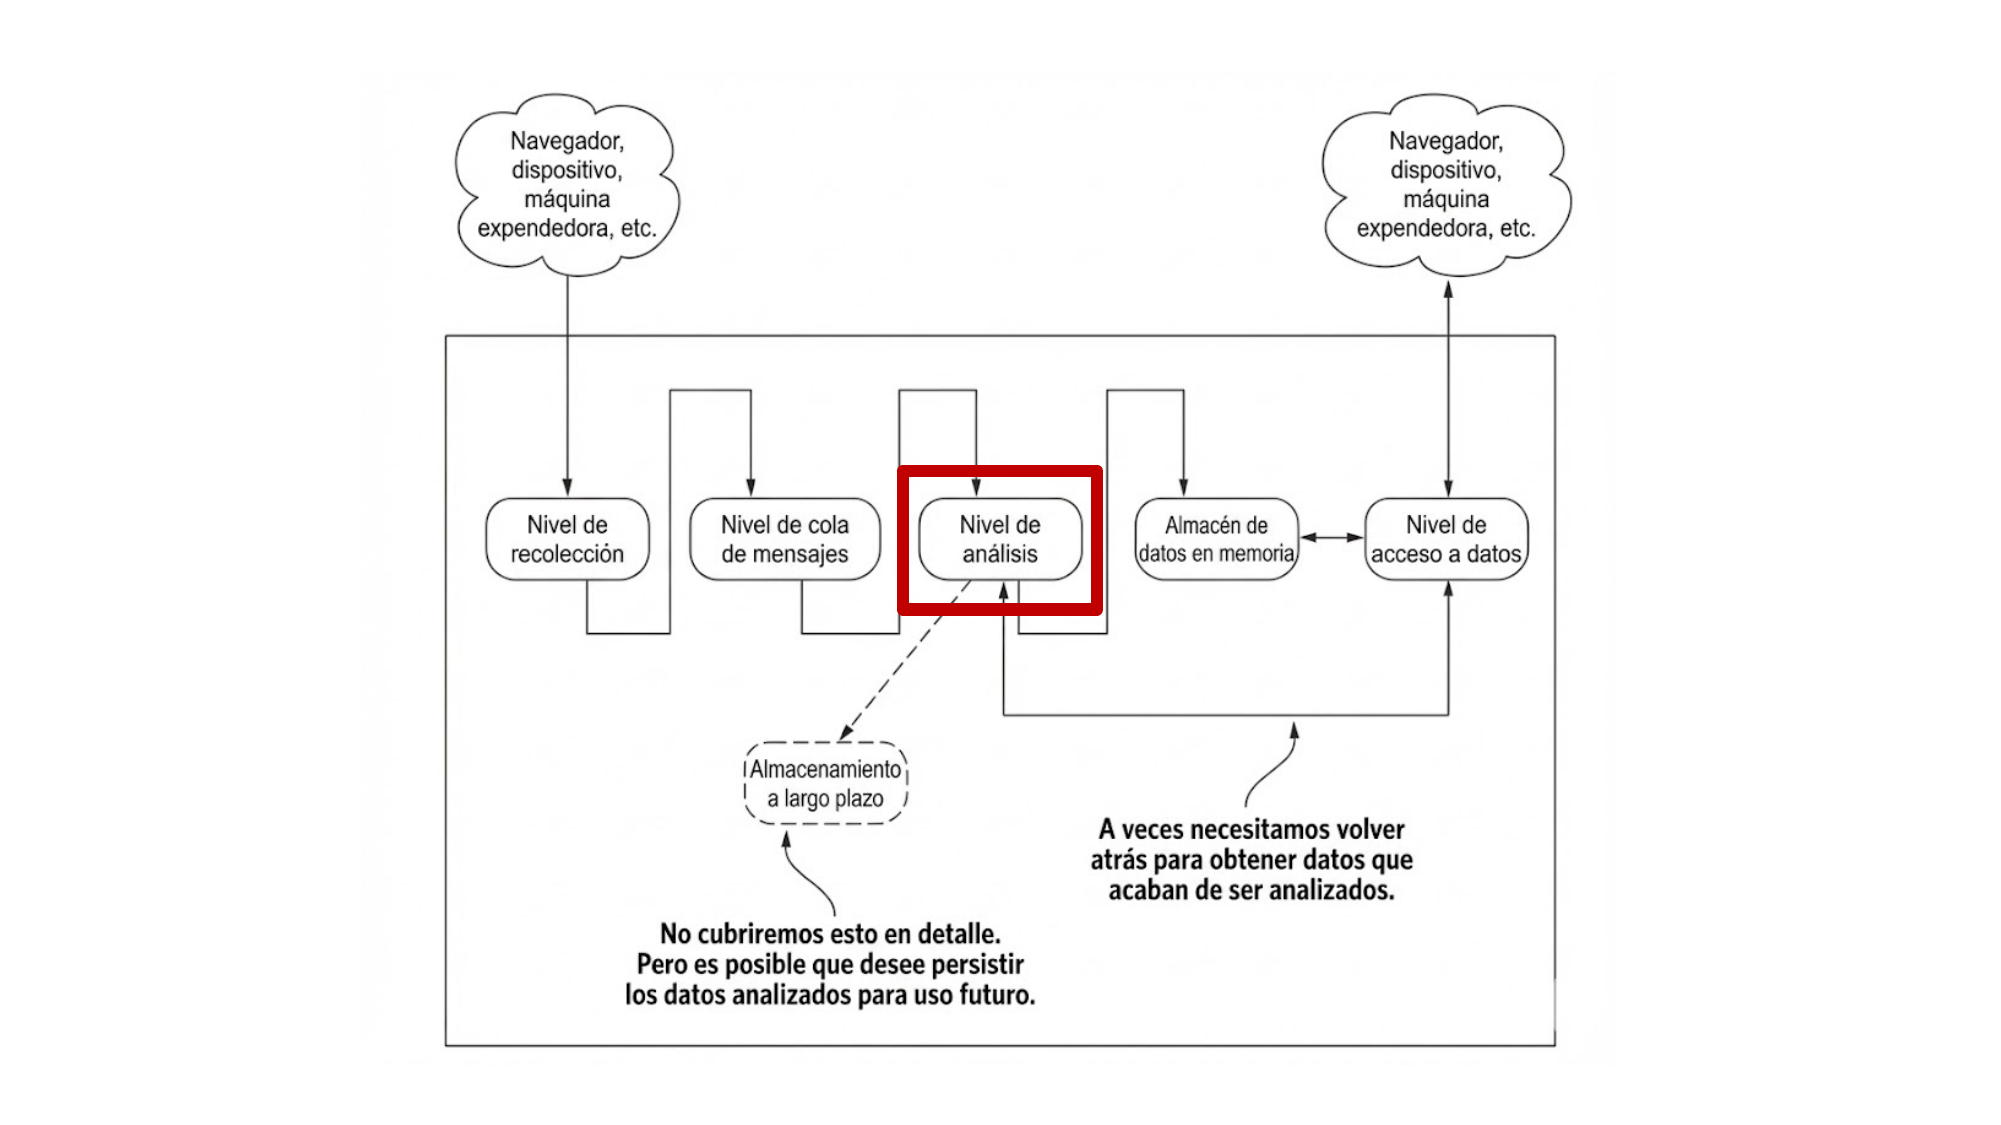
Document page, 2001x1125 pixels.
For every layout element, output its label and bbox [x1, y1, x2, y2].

list [361, 71, 1618, 1066]
